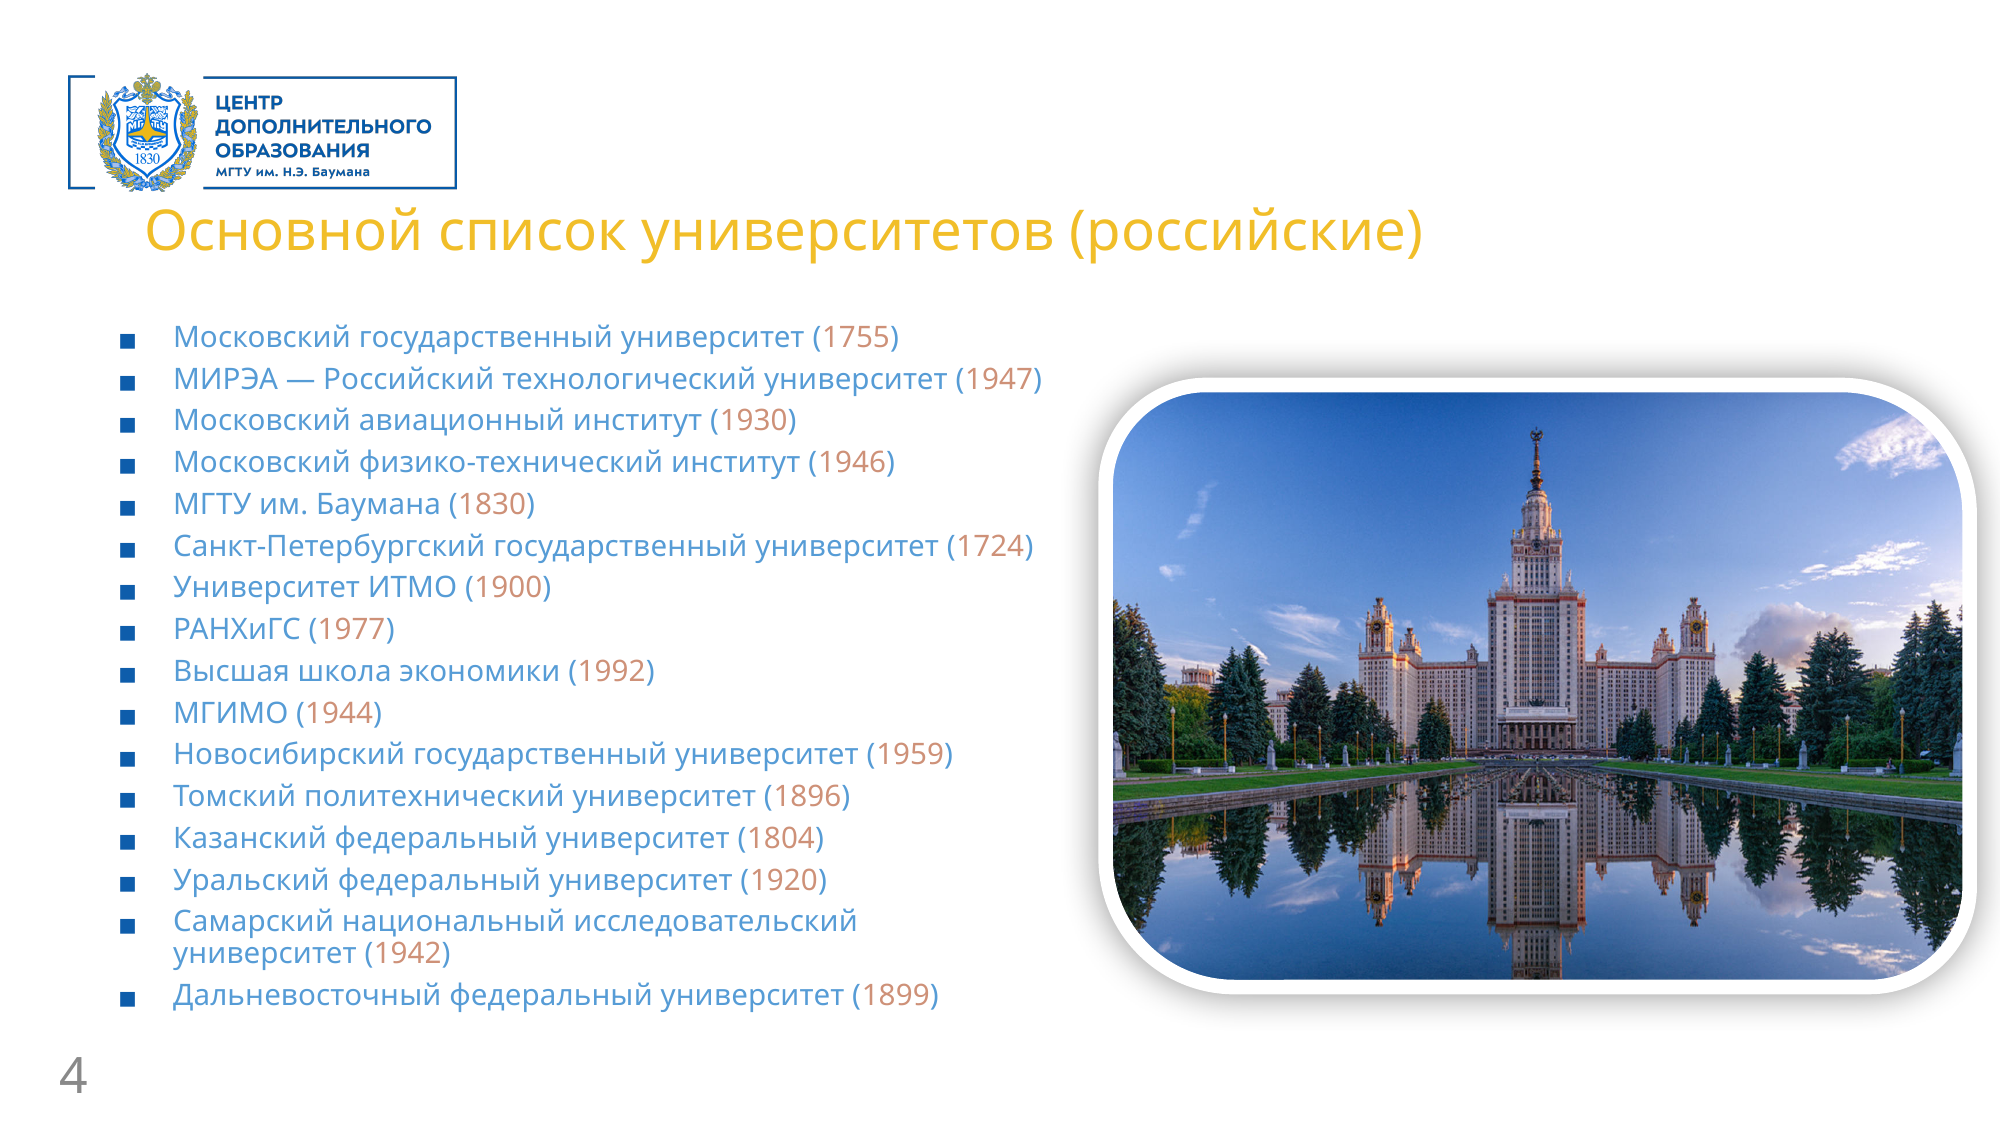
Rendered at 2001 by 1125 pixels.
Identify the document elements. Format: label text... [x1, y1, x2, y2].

picture [1105, 384, 1970, 988]
picture [68, 73, 457, 192]
slide_number 4 [44, 1055, 139, 1101]
list Основной список университетов (российские) [91, 194, 1929, 291]
list Московский государственный университет (1755) МИРЭА — Российский технологический университет (1947) Московский авиационный институт (1930) Московский физико-технический институт (1946) МГТУ им. Баумана (1830) Санкт-Петербургский государственный университет (1724) Университет ИТМО (1900) РАНХиГС (1977) Высшая школа экономики (1992) МГИМО (1944) Новосибирский государственный университет (1959) Томский политехнический университет (1896) Казанский федеральный университет (1804) Уральский федеральный университет (1920) Самарский национальный исследовательский университет (1942) Дальневосточный федеральный университет (1899) [91, 314, 1061, 1078]
